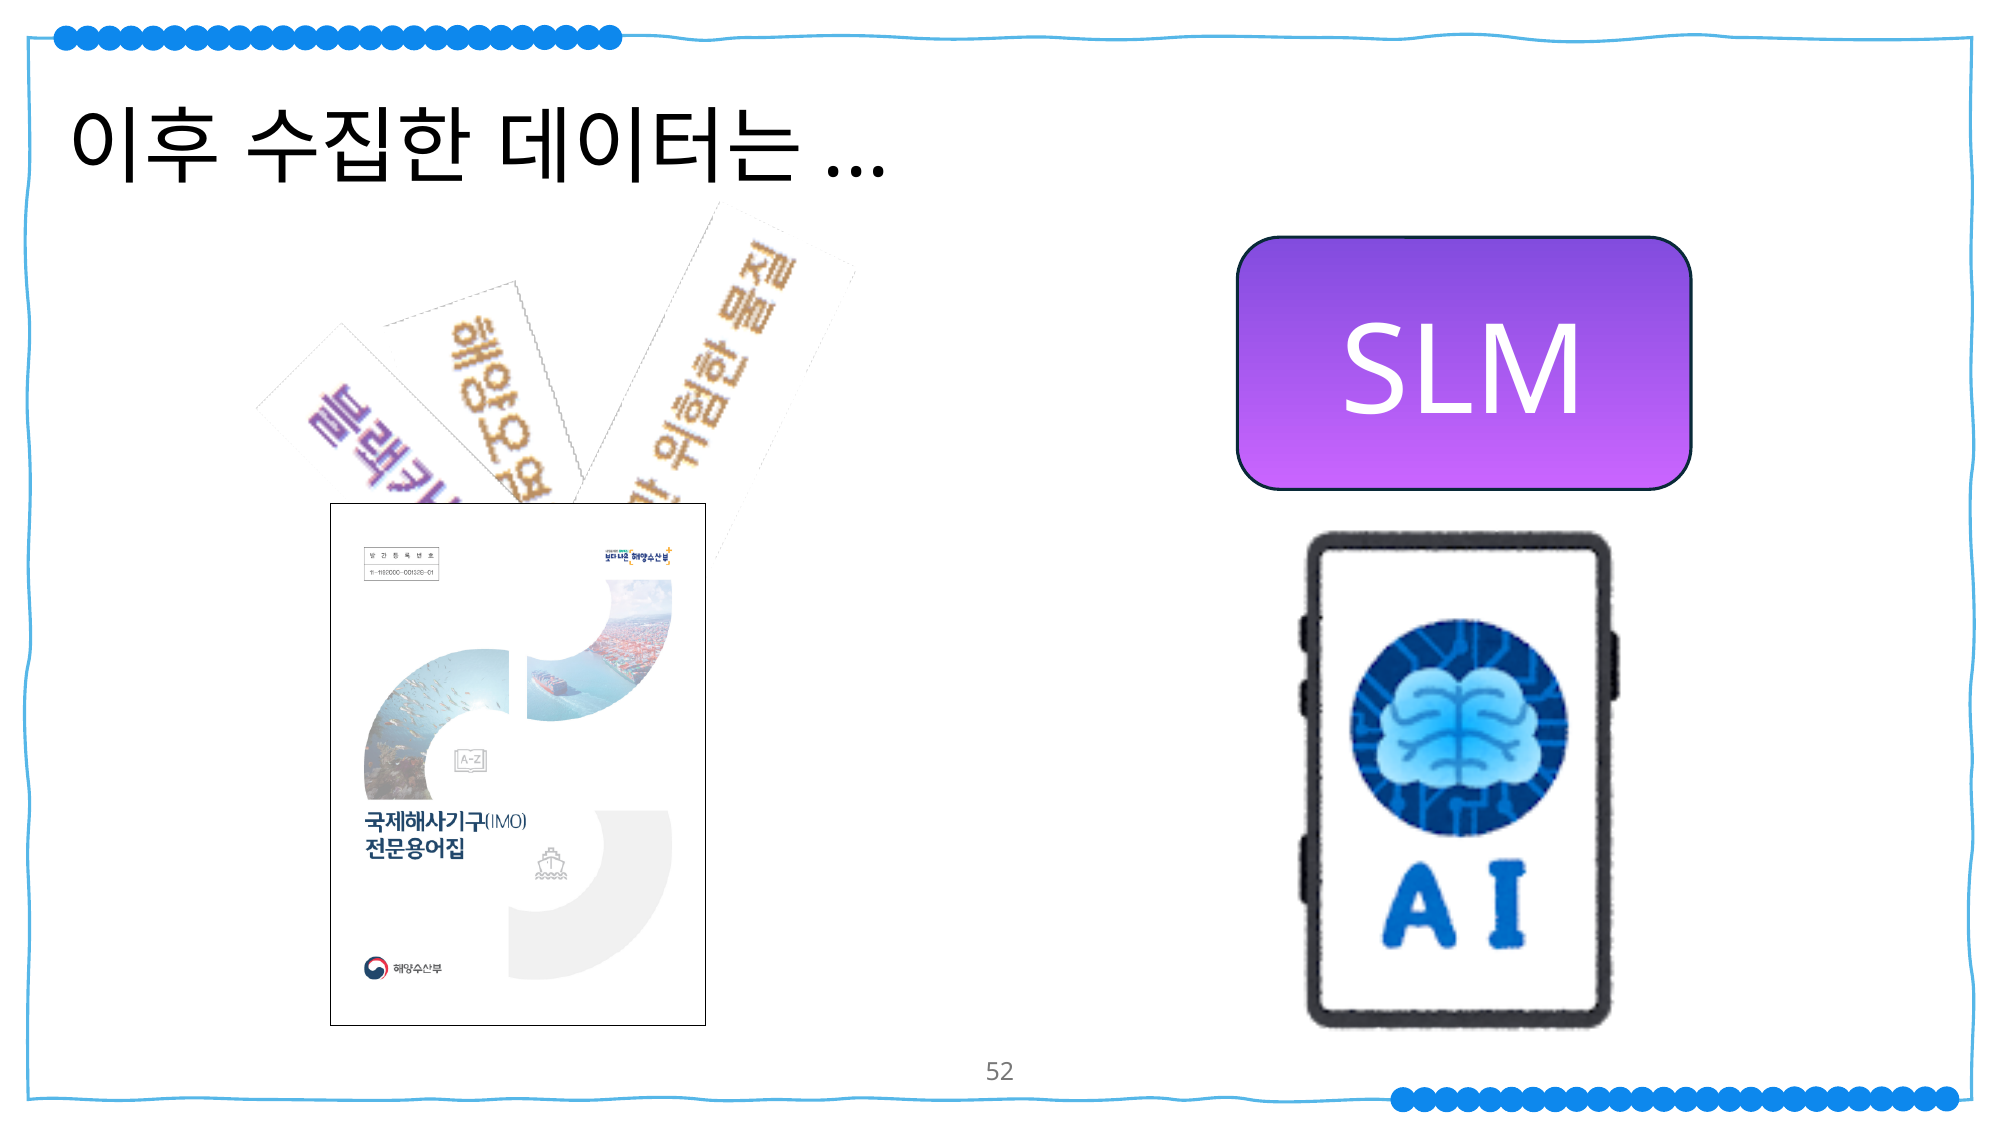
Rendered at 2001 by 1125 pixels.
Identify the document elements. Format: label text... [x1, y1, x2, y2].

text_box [1389, 1085, 1960, 1113]
slide_number 51 [1094, 1099, 1225, 1103]
text_box [22, 32, 1976, 1104]
picture [1187, 507, 1733, 1054]
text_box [53, 24, 623, 52]
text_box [257, 201, 726, 1027]
